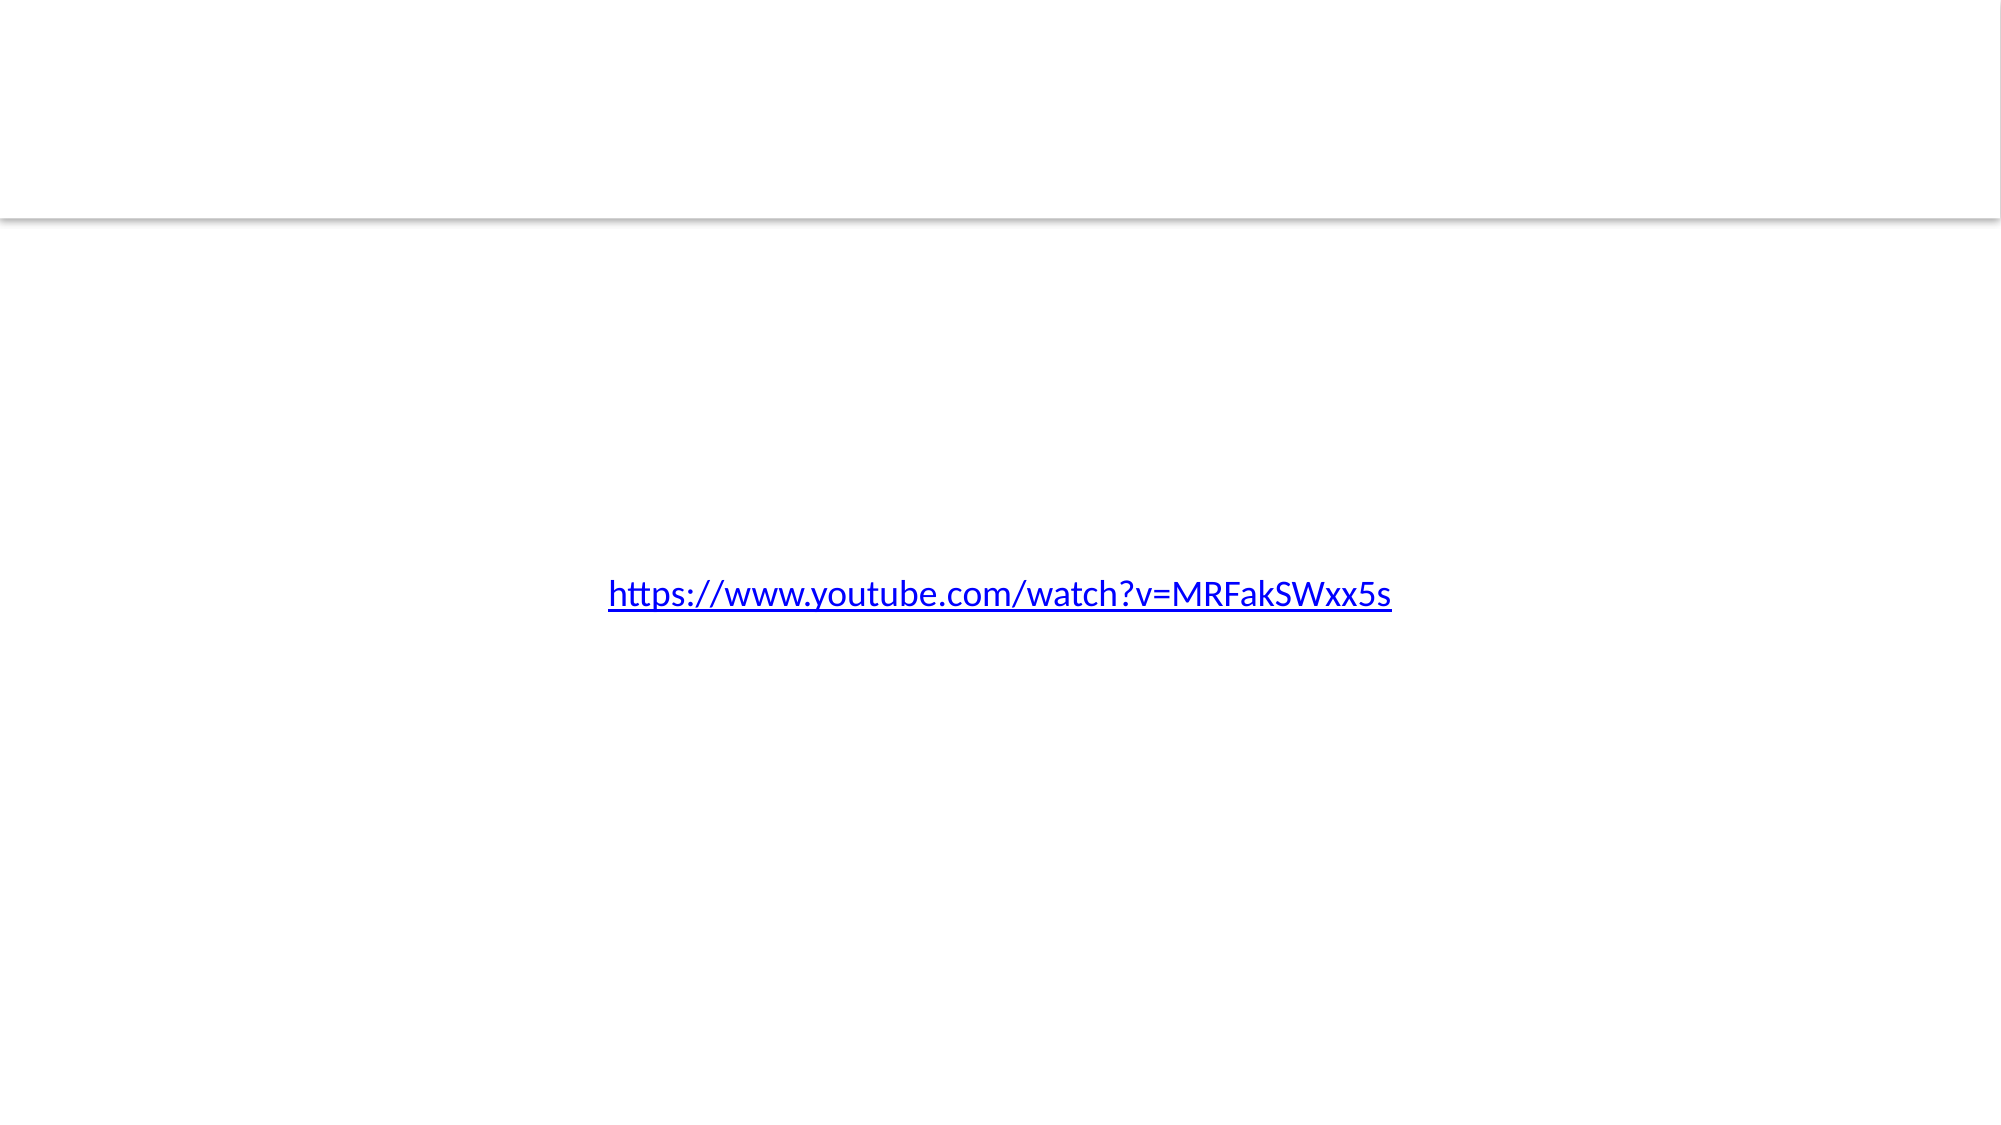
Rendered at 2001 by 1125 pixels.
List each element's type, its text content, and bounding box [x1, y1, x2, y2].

text_box https://www.youtube.com/watch?v=MRFakSWxx5s [593, 562, 1407, 667]
